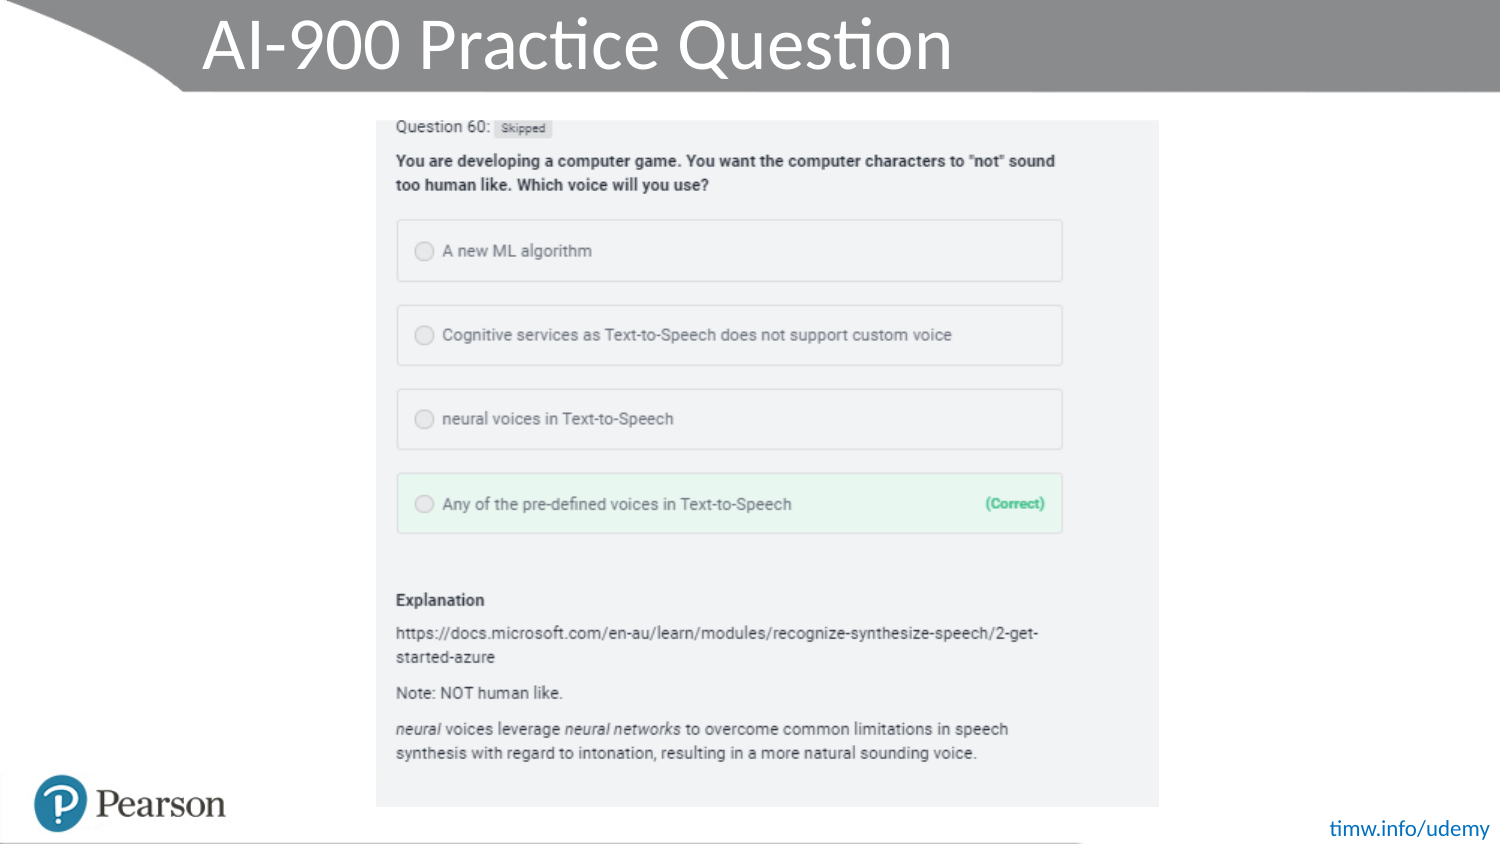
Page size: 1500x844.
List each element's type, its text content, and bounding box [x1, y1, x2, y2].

title AI-900 Practice Question [187, 0, 1426, 79]
picture [0, 0, 1500, 844]
text_box timw.info/udemy [1314, 806, 1500, 844]
